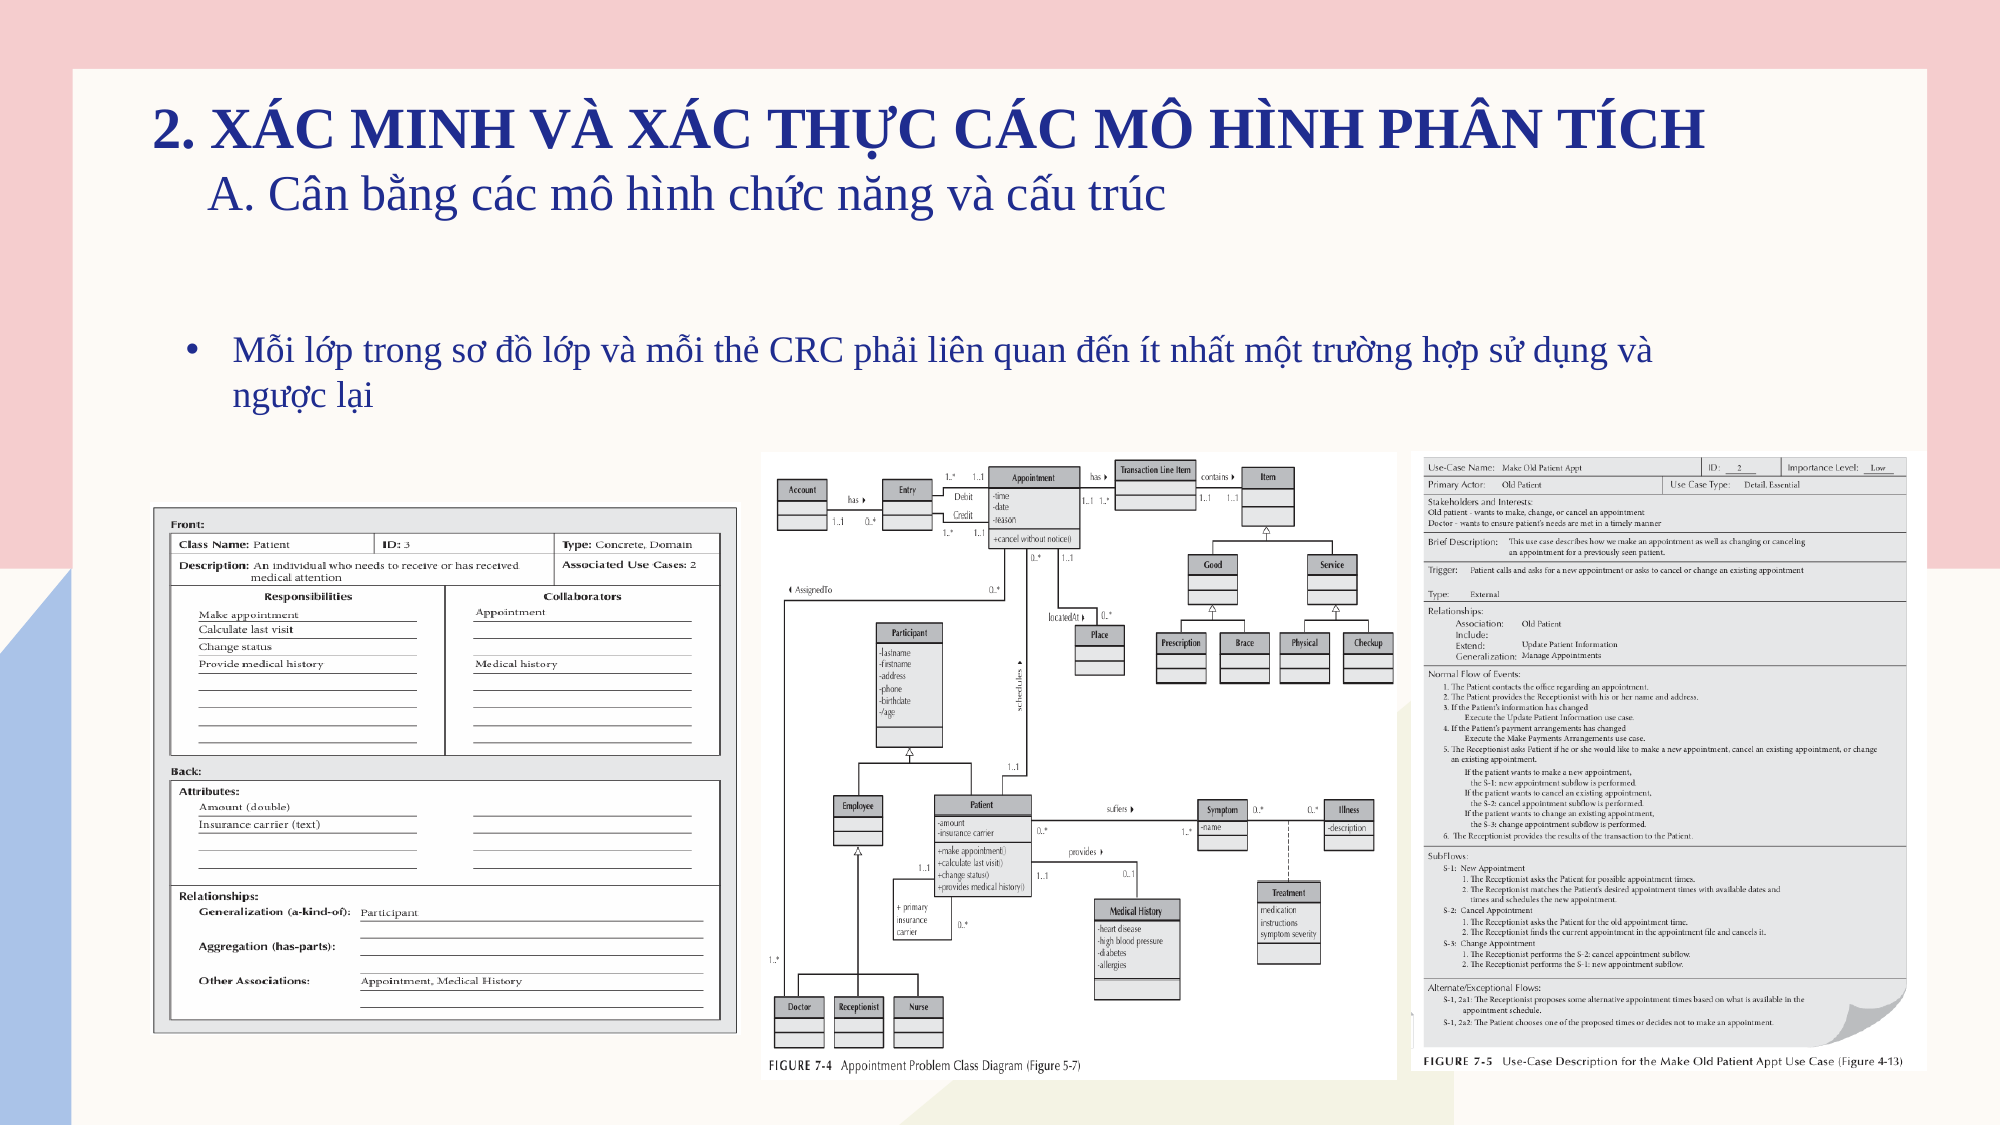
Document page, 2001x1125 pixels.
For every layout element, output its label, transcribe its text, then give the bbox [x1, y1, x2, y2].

picture [150, 502, 741, 1035]
list 2. XÁC MINH VÀ XÁC THỰC CÁC MÔ HÌNH PHÂN TÍCH A. Cân bằng các mô hình chức năng và cấu trúc [137, 90, 1829, 457]
picture [761, 452, 1397, 1080]
text_box Mỗi lớp trong sơ đồ lớp và mỗi thẻ CRC phải liên quan đến ít nhất một trường hợp sử dụng và ngược lại [171, 318, 1763, 558]
picture [1411, 451, 1927, 1071]
